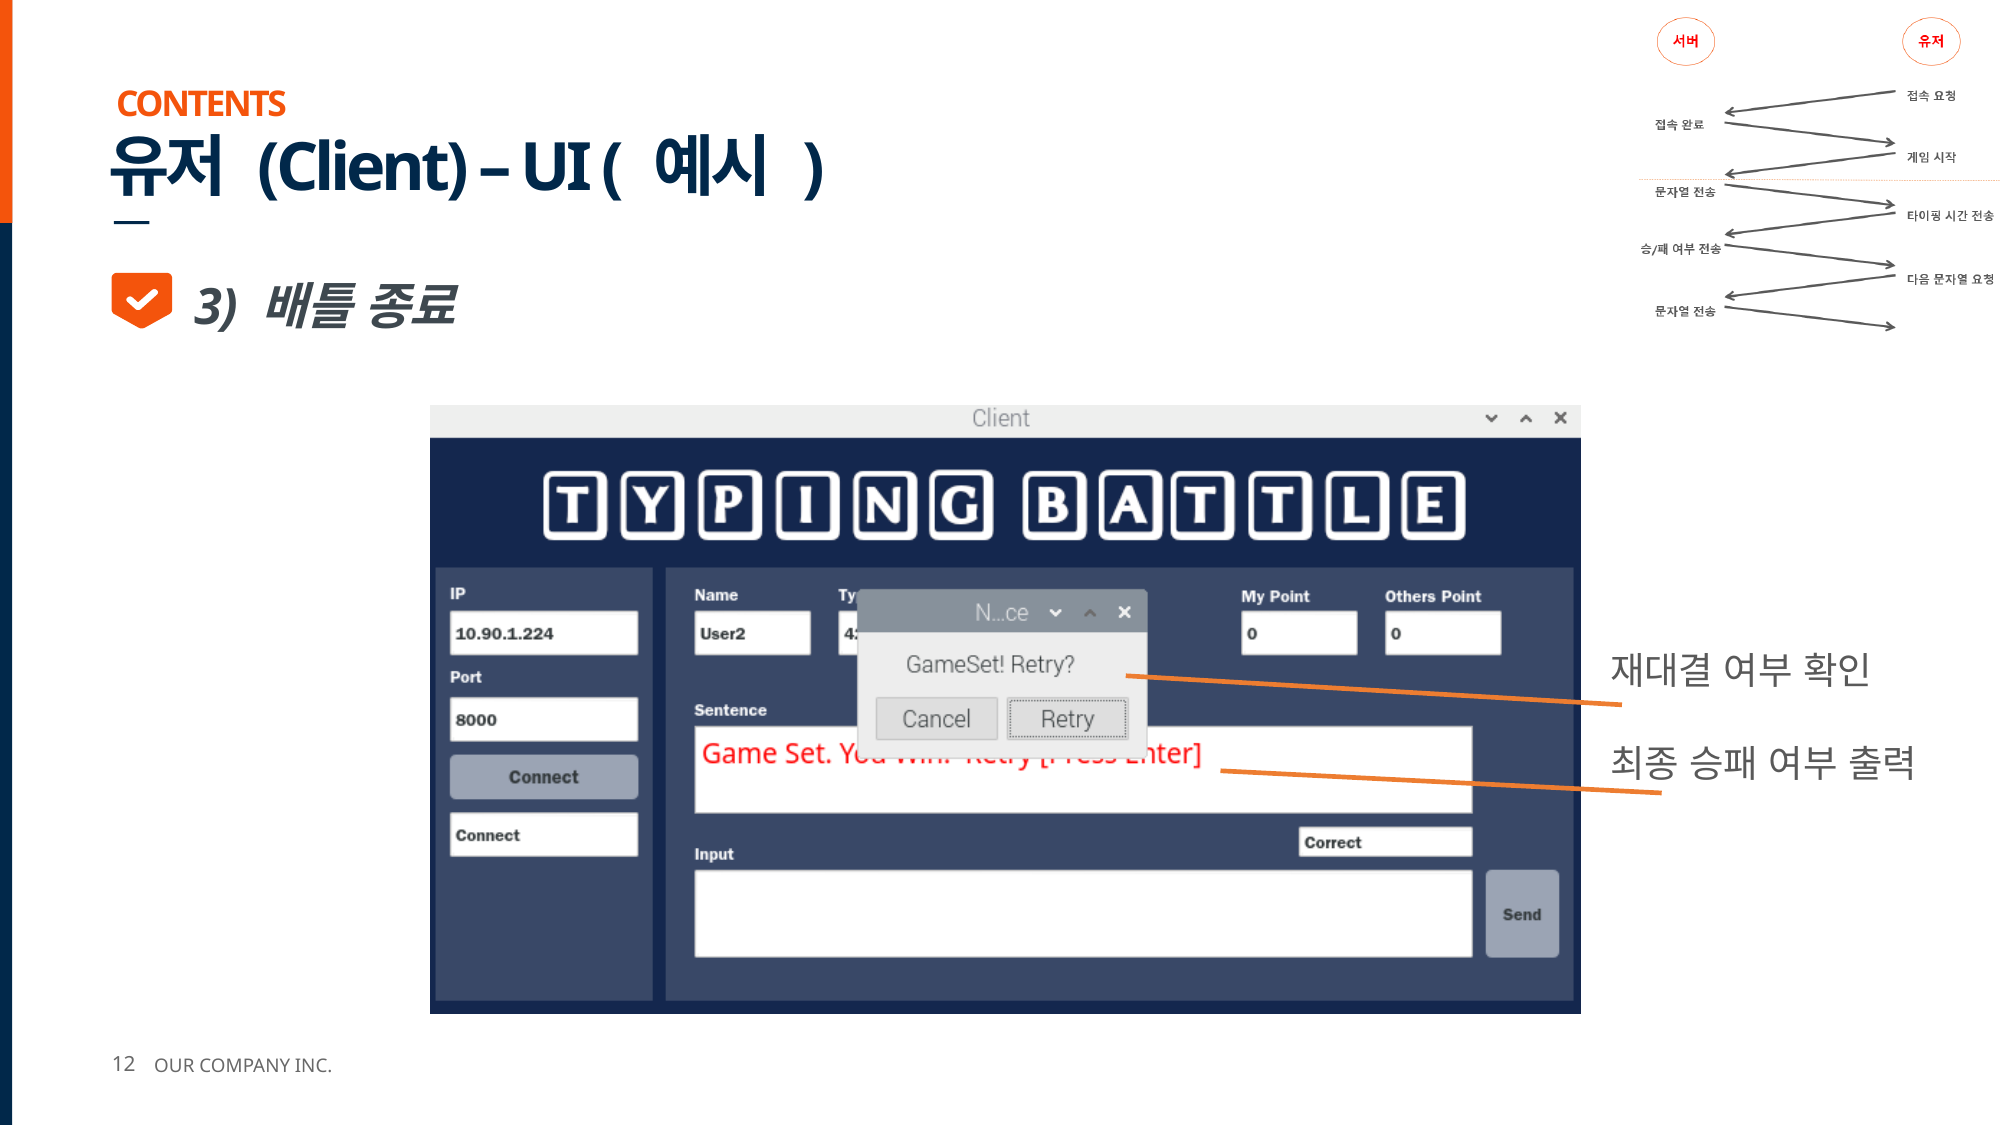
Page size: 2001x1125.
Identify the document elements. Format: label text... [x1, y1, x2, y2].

list 유저 (Client) – UI ( 예시 ) [108, 132, 1638, 206]
list CONTENTS [116, 86, 1638, 125]
picture [1638, 4, 2000, 338]
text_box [1220, 770, 1662, 793]
picture [430, 405, 1581, 1014]
text_box 재대결 여부 확인 [1595, 639, 2000, 700]
text_box 최종 승패 여부 출력 [1595, 732, 1973, 792]
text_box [1125, 675, 1622, 705]
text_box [111, 272, 1840, 335]
